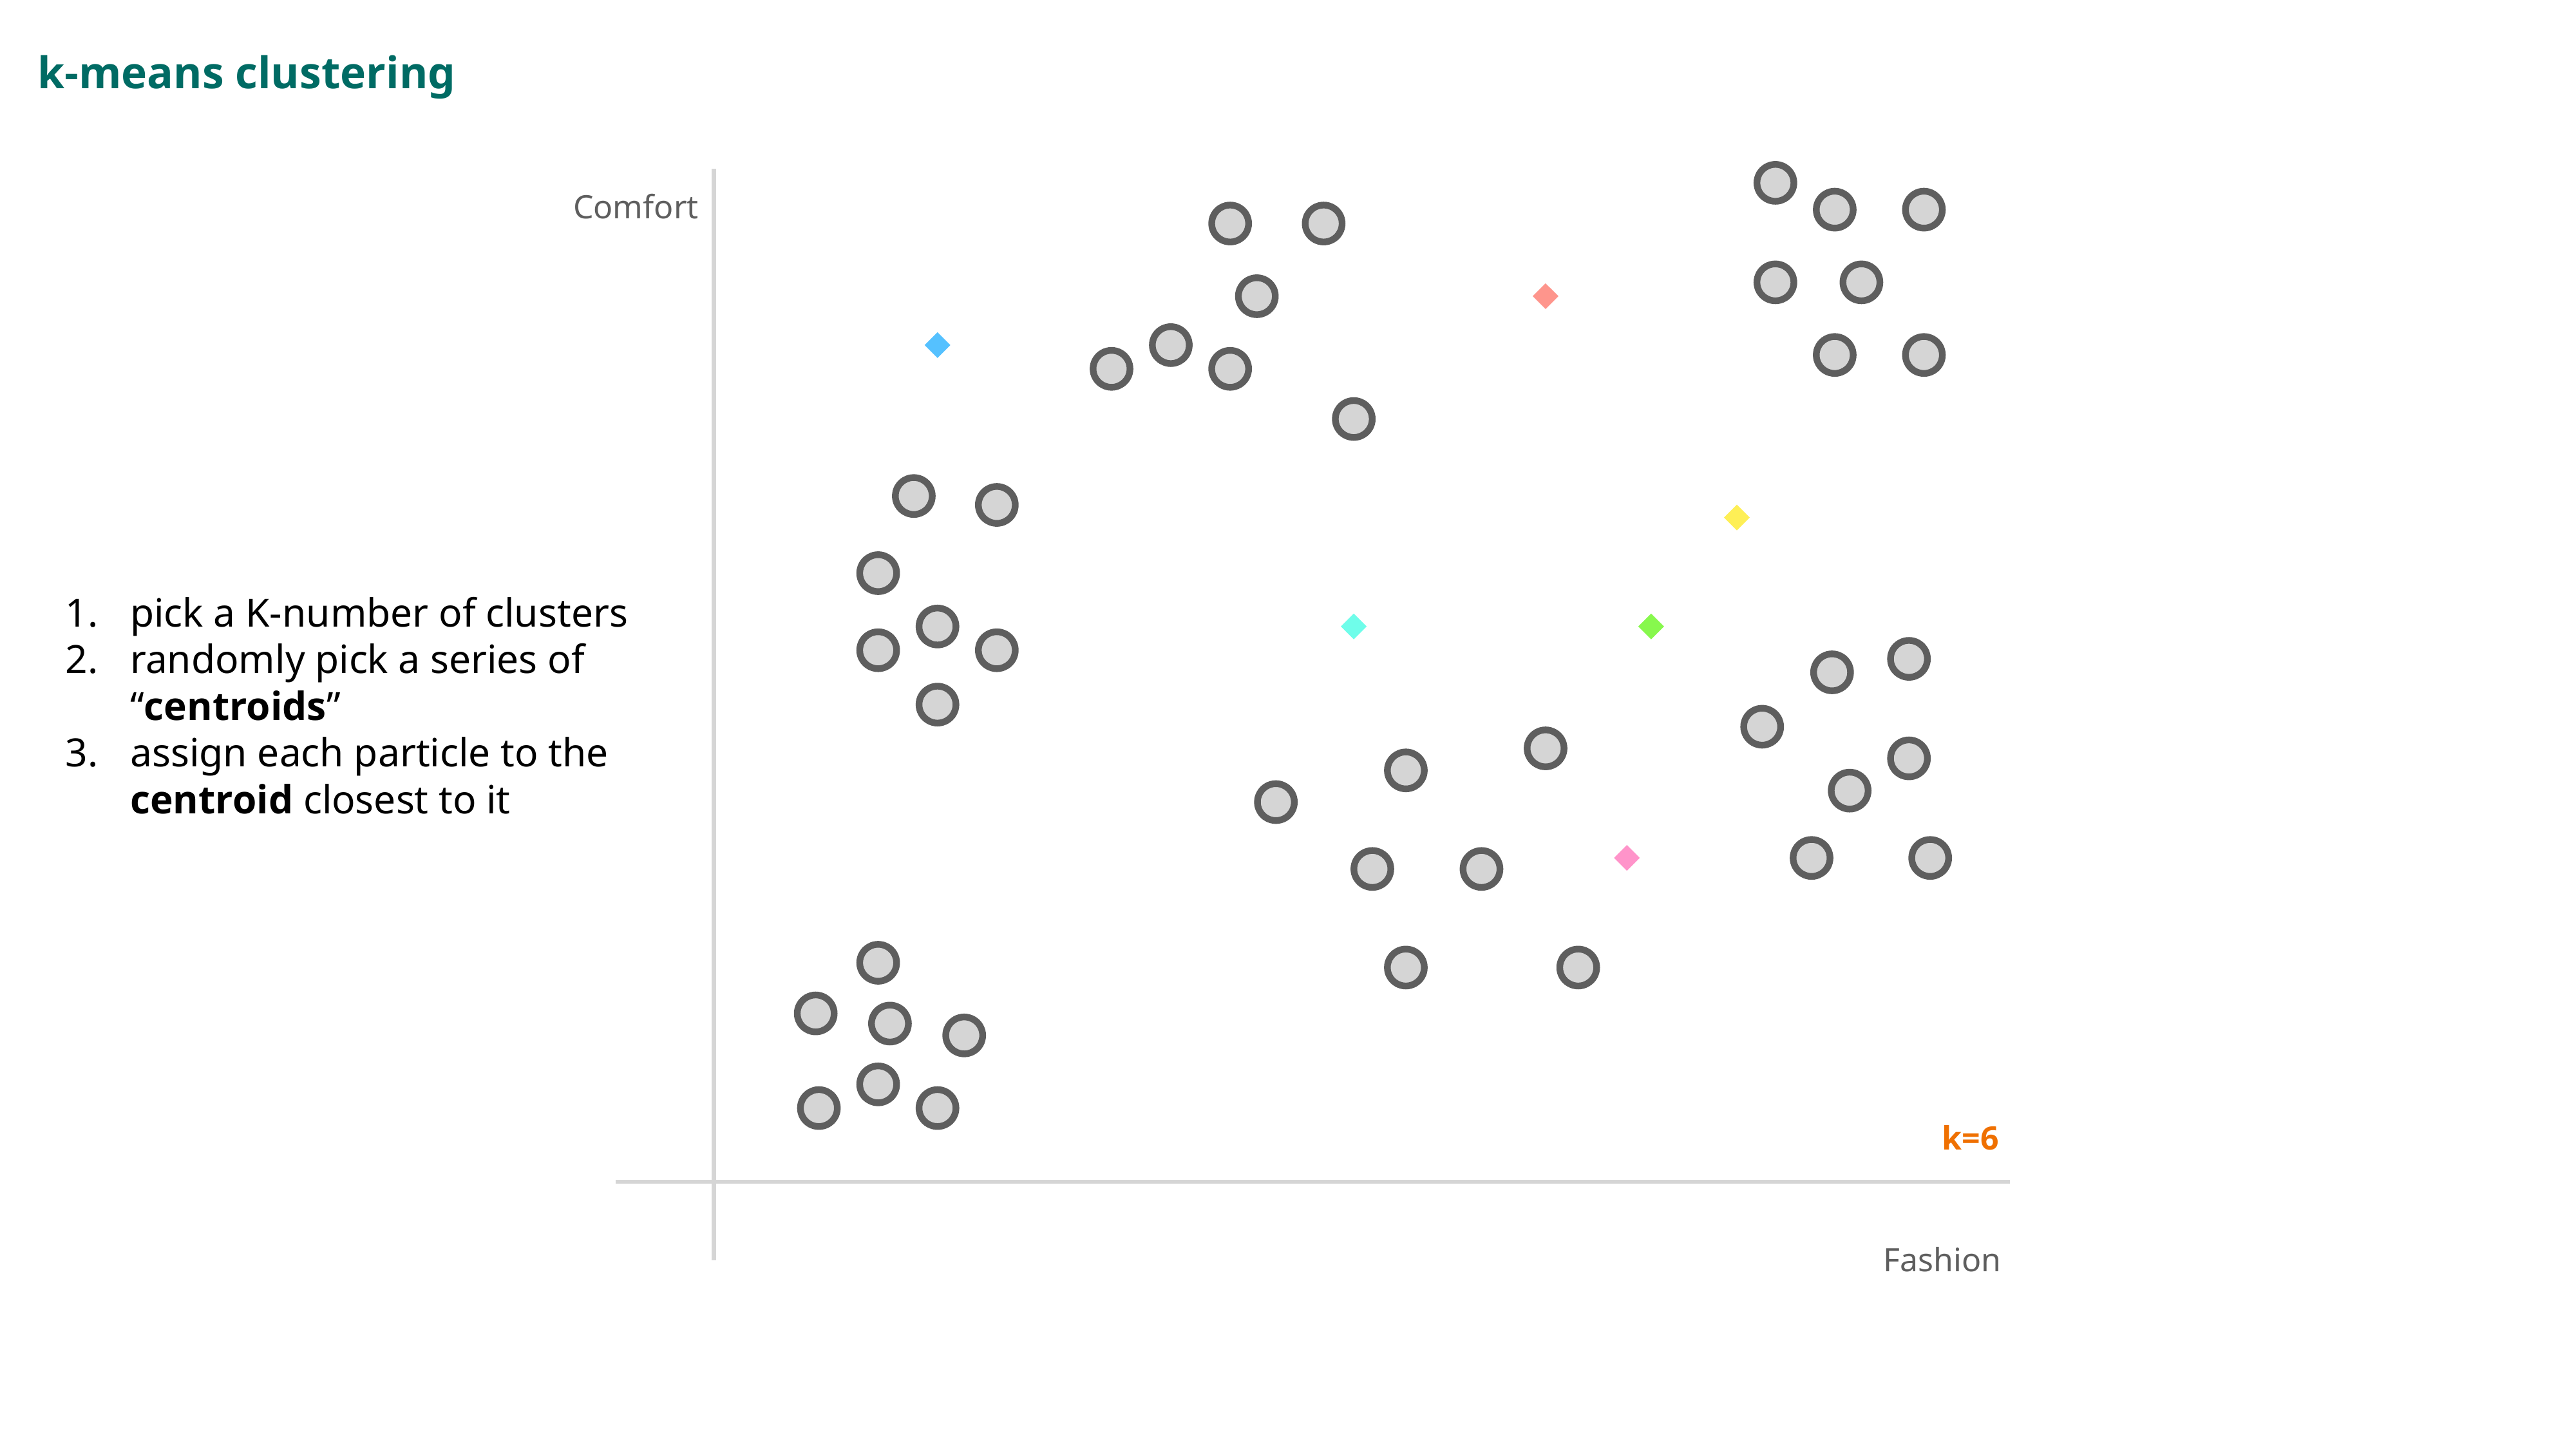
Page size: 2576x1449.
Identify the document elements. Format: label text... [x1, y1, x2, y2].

text_box [1743, 708, 1781, 746]
text_box [1211, 205, 1249, 242]
text_box k-means clustering [32, 35, 506, 117]
text_box [1559, 949, 1597, 987]
text_box [1532, 283, 1558, 309]
text_box [800, 1089, 838, 1127]
text_box [1335, 400, 1372, 438]
text_box [978, 486, 1016, 524]
text_box Fashion [1874, 1233, 2011, 1285]
text_box [1387, 752, 1425, 789]
text_box [859, 1066, 897, 1103]
text_box [1905, 191, 1943, 229]
text_box [919, 686, 956, 723]
text_box [1757, 164, 1794, 202]
text_box [1614, 845, 1640, 871]
text_box [924, 332, 951, 358]
text_box [1211, 350, 1249, 388]
text_box [1152, 327, 1189, 364]
text_box [895, 477, 933, 515]
text_box [859, 944, 897, 981]
text_box [978, 632, 1016, 669]
text_box [1816, 191, 1853, 229]
text_box [1354, 850, 1391, 887]
text_box [1238, 278, 1276, 315]
text_box [919, 1089, 956, 1127]
text_box [859, 554, 897, 592]
text_box [1341, 613, 1367, 639]
text_box [1638, 613, 1664, 639]
text_box [1305, 205, 1343, 242]
text_box [1890, 739, 1927, 777]
text_box [859, 632, 897, 669]
text_box [1793, 839, 1830, 876]
text_box k=6 [1937, 1112, 2005, 1162]
text_box Comfort [565, 180, 706, 232]
text_box [1723, 504, 1750, 531]
text_box [1814, 654, 1851, 691]
text_box [1911, 839, 1949, 876]
text_box [1463, 850, 1501, 887]
text_box [797, 994, 835, 1032]
text_box [1257, 783, 1294, 821]
text_box [1842, 263, 1880, 301]
text_box [1093, 350, 1130, 388]
text_box pick a K-number of clusters randomly pick a series of “centroids” assign each particle to the centroid closest to it [60, 582, 653, 827]
text_box [1816, 336, 1853, 374]
text_box [1890, 640, 1927, 677]
text_box [1387, 949, 1425, 987]
text_box [945, 1017, 983, 1054]
text_box [1527, 730, 1564, 767]
text_box [1831, 772, 1868, 810]
text_box [1757, 263, 1794, 301]
text_box [871, 1005, 909, 1043]
text_box [919, 608, 956, 645]
text_box [1905, 336, 1943, 374]
